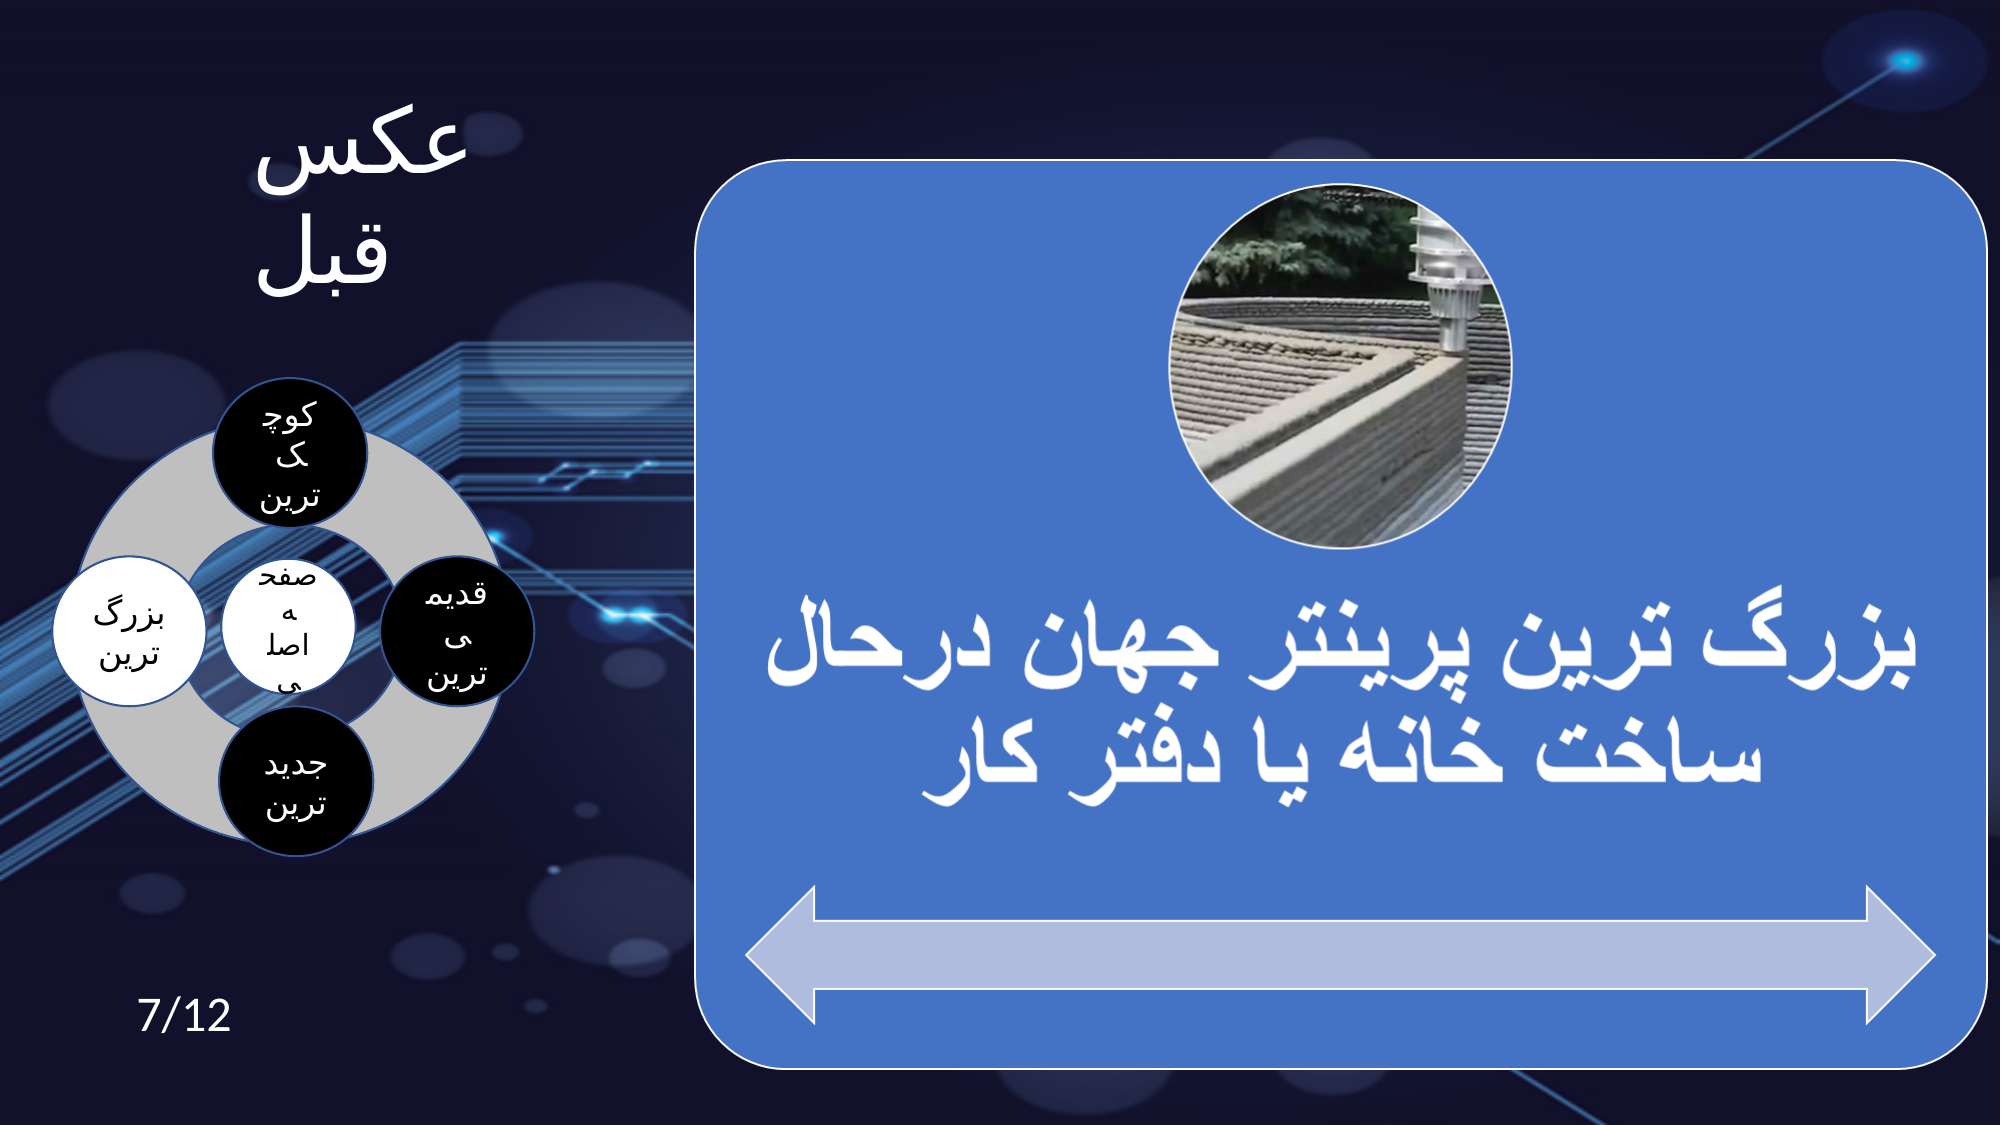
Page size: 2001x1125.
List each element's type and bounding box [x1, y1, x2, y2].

text_box [52, 378, 535, 857]
picture [0, 0, 2000, 1125]
